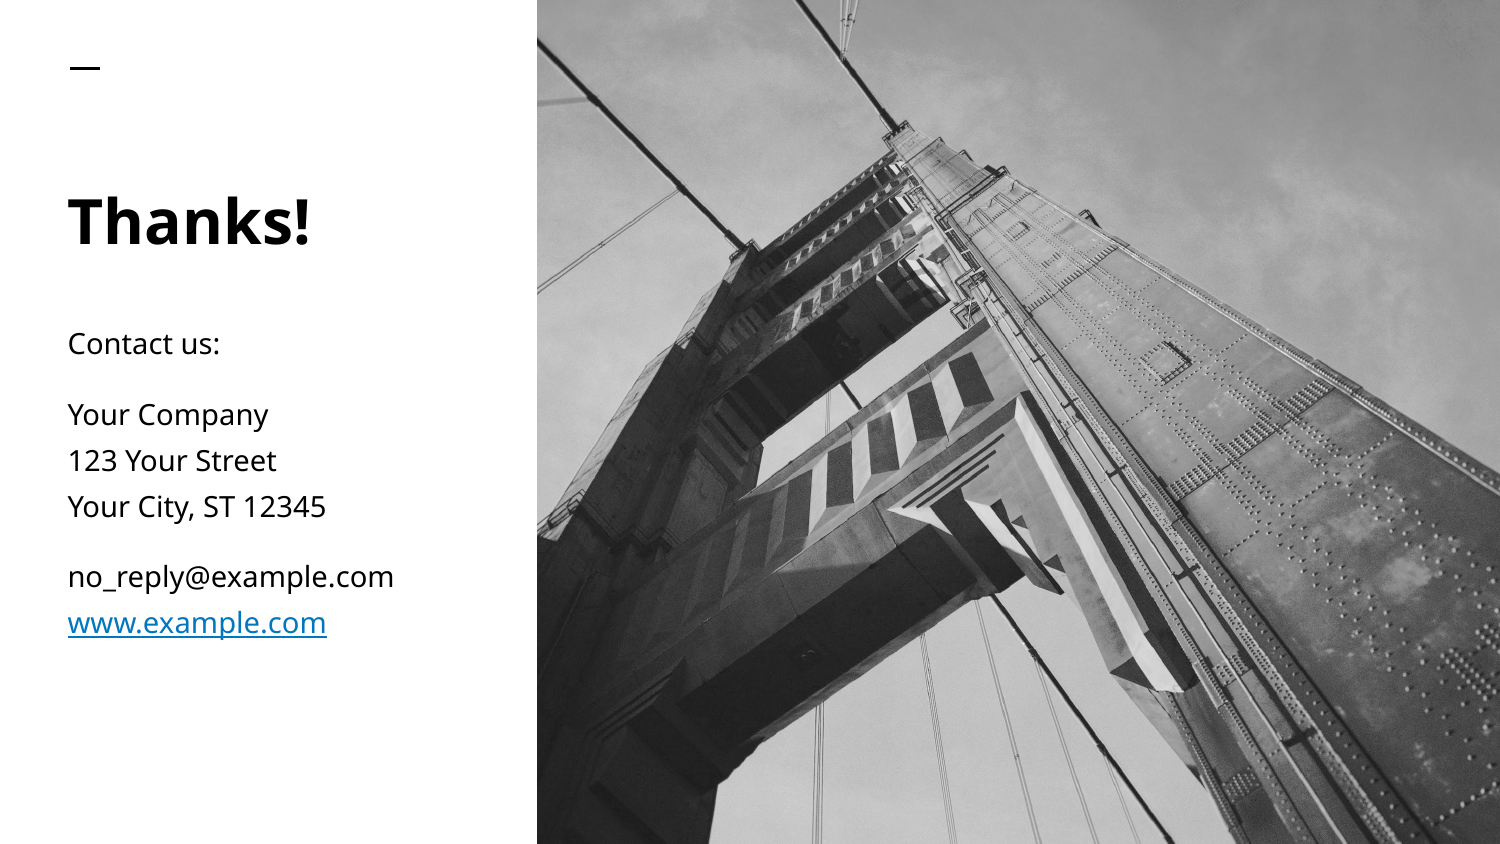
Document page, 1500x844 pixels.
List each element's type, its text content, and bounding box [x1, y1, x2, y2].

picture [536, 0, 1500, 844]
title Thanks! [52, 153, 514, 278]
list Contact us: Your Company 123 Your Street Your City, ST 12345 no_reply@example.com www.example.com [52, 302, 514, 764]
